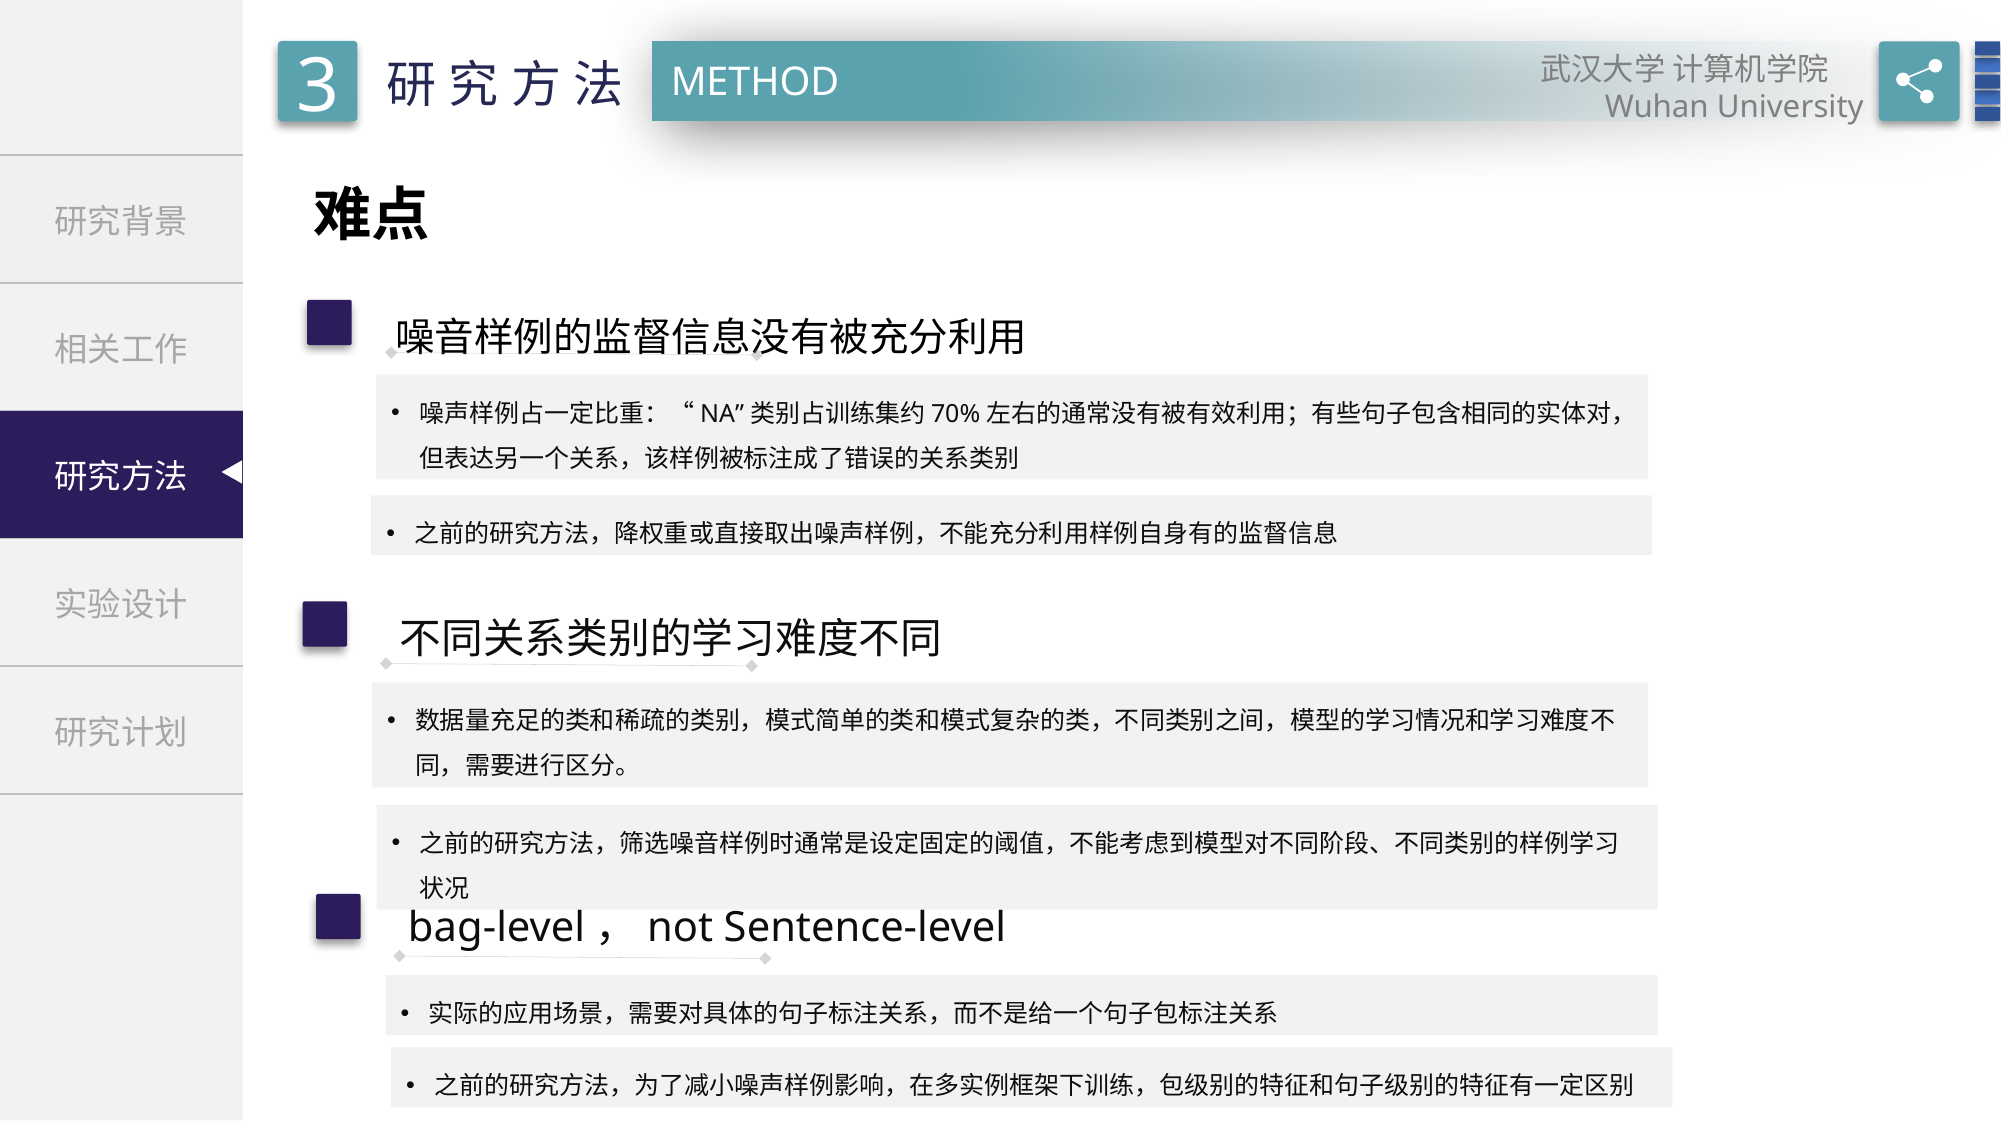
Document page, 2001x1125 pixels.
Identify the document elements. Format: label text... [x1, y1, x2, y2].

text_box 之前的研究方法，降权重或直接取出噪声样例，不能充分利用样例自身有的监督信息 [371, 495, 1653, 556]
text_box 噪声样例占一定比重：“NA”类别占训练集约70%左右的通常没有被有效利用；有些句子包含相同的实体对，但表达另一个关系，该样例被标注成了错误的关系类别 [376, 374, 1649, 480]
text_box 噪音样例的监督信息没有被充分利用 [380, 289, 1043, 367]
text_box 之前的研究方法，为了减小噪声样例影响，在多实例框架下训练，包级别的特征和句子级别的特征有一定区别 [391, 1047, 1673, 1108]
text_box bag-level，not Sentence-level [392, 910, 1022, 957]
text_box 数据量充足的类和稀疏的类别，模式简单的类和模式复杂的类，不同类别之间，模型的学习情况和学习难度不同，需要进行区分。 [372, 682, 1649, 788]
text_box [314, 892, 362, 941]
text_box [301, 600, 349, 648]
text_box 之前的研究方法，筛选噪音样例时通常是设定固定的阈值，不能考虑到模型对不同阶段、不同类别的样例学习状况 [376, 804, 1658, 910]
text_box [306, 298, 353, 347]
text_box 难点 [298, 169, 446, 255]
text_box 实际的应用场景，需要对具体的句子标注关系，而不是给一个句子包标注关系 [385, 975, 1658, 1036]
text_box 不同关系类别的学习难度不同 [384, 589, 958, 670]
